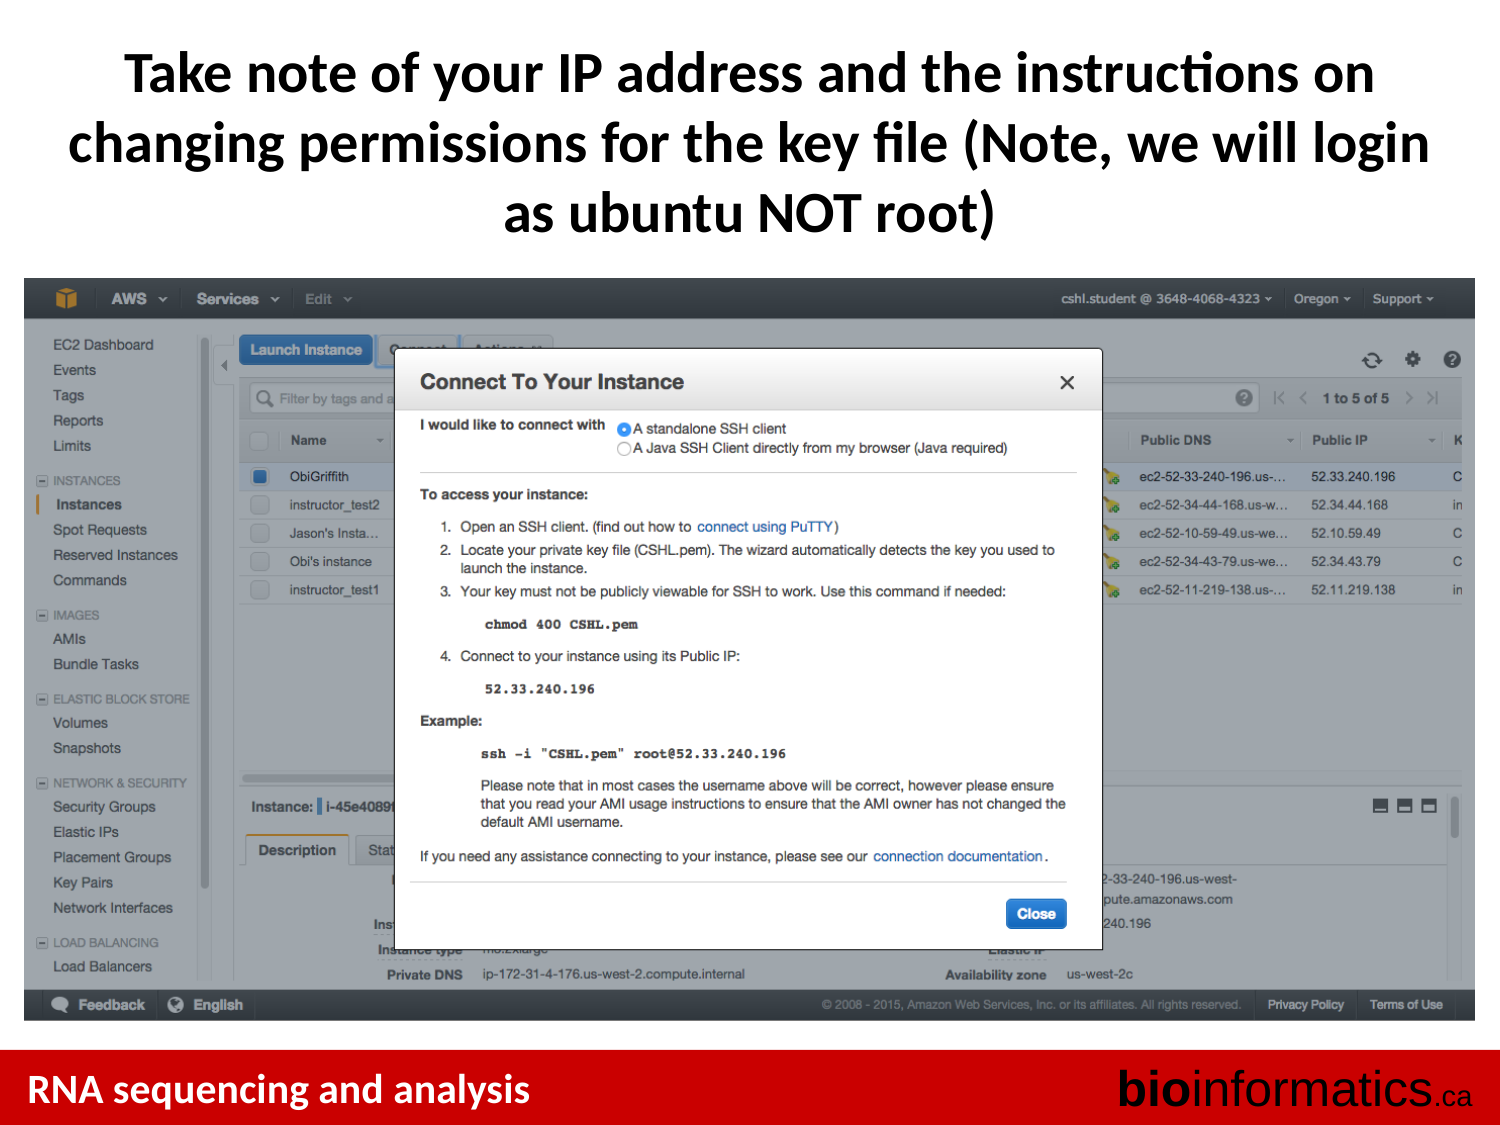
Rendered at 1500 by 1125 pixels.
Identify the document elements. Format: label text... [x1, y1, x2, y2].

title Take note of your IP address and the instructions on changing permissions for the key file (Note, we will login as ubuntu NOT root) [24, 45, 1475, 233]
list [24, 262, 1476, 1038]
